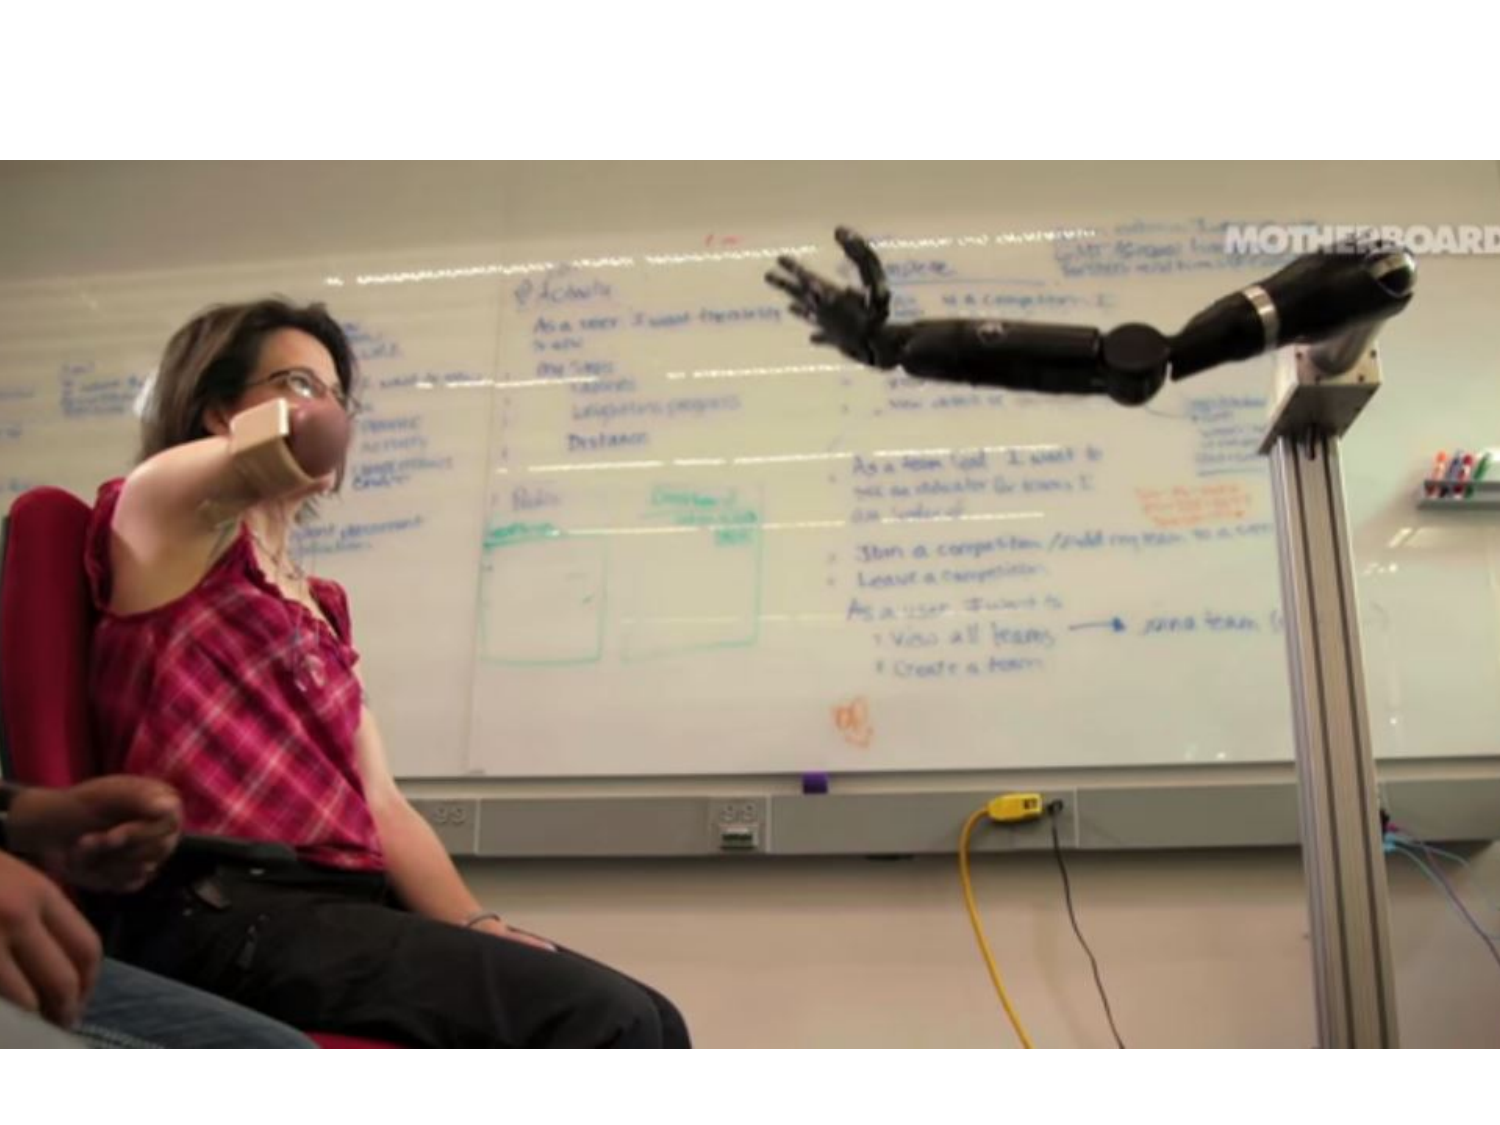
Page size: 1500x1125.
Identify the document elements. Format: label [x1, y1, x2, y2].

picture [0, 160, 1500, 1049]
